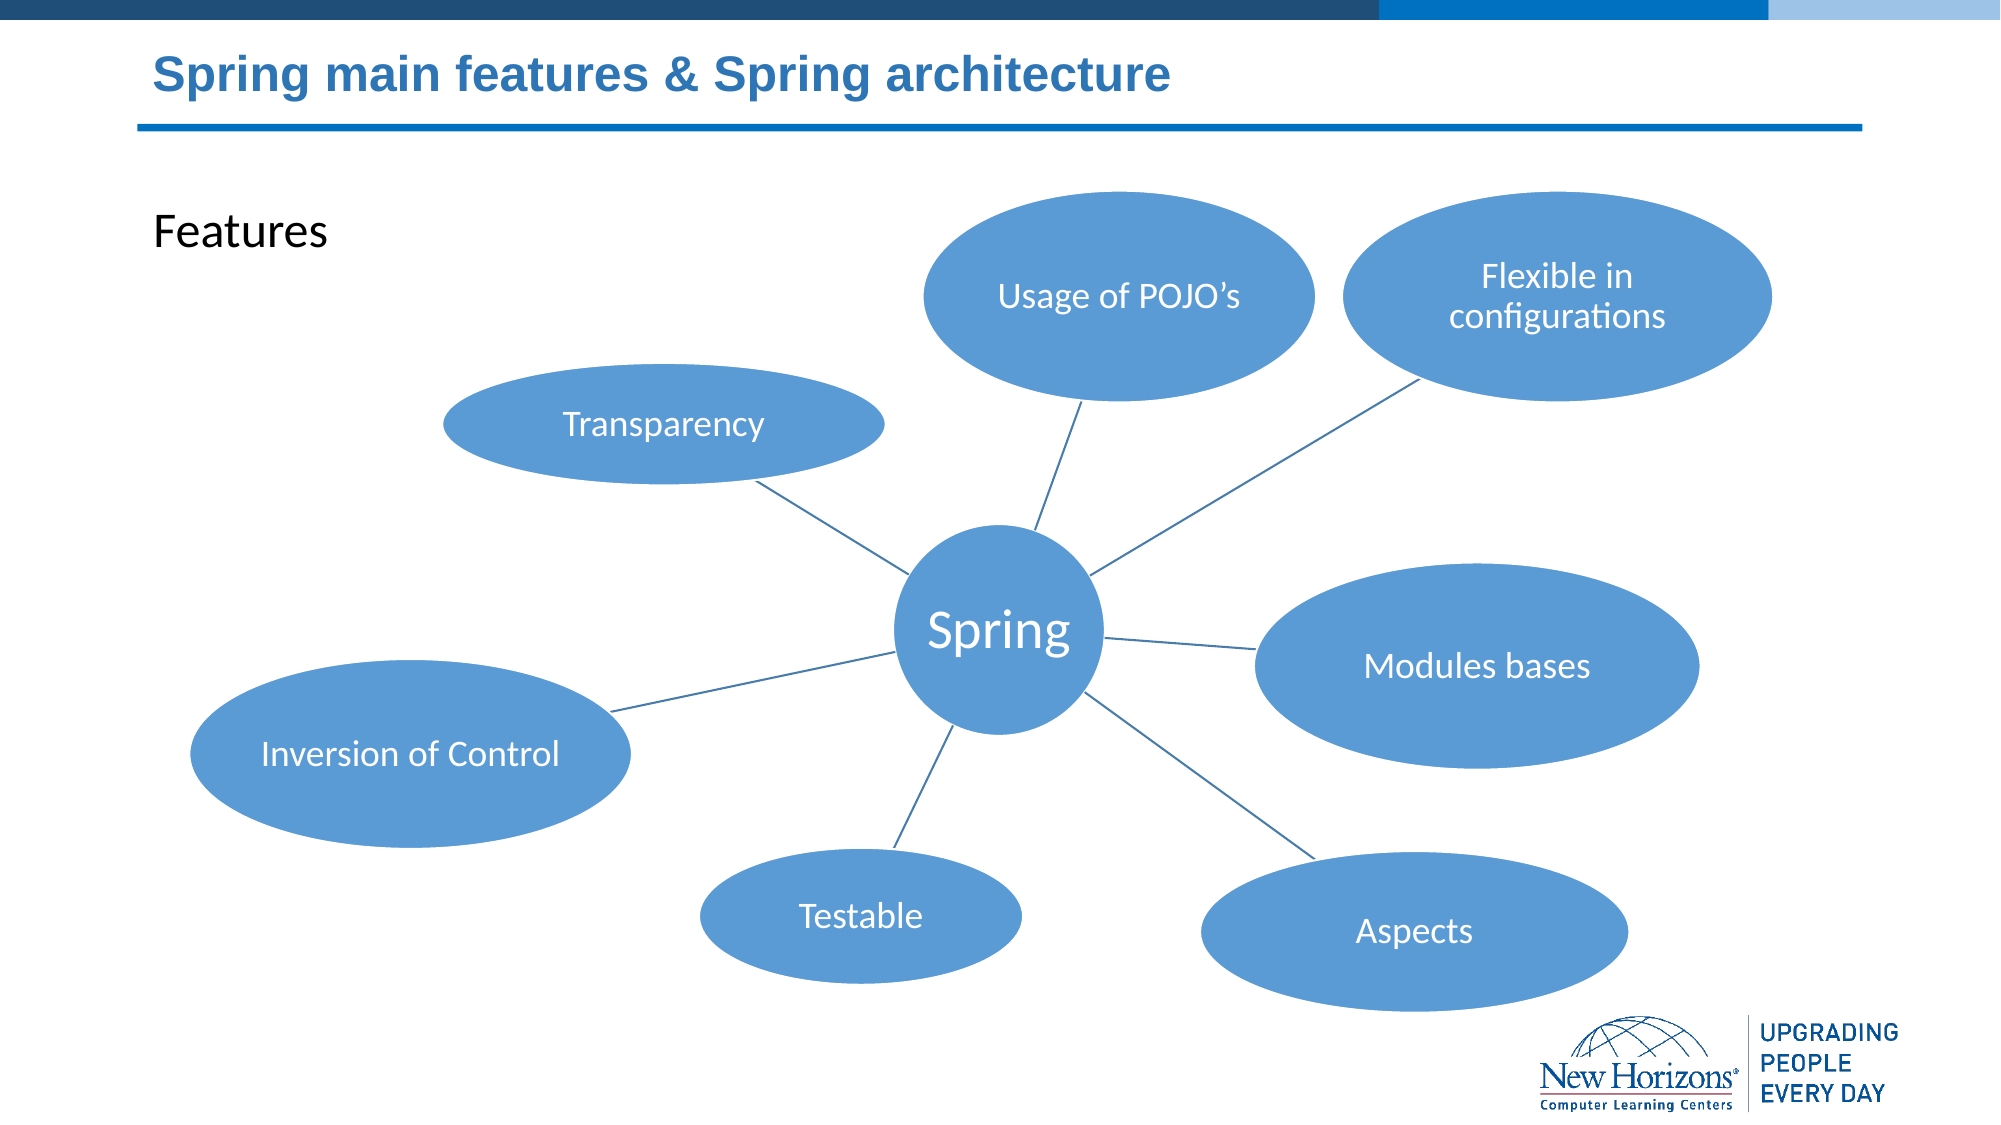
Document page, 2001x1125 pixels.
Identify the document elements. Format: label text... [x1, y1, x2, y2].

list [137, 190, 1863, 1013]
picture [1537, 1010, 1904, 1114]
title Spring main features & Spring architecture [137, 36, 1863, 115]
